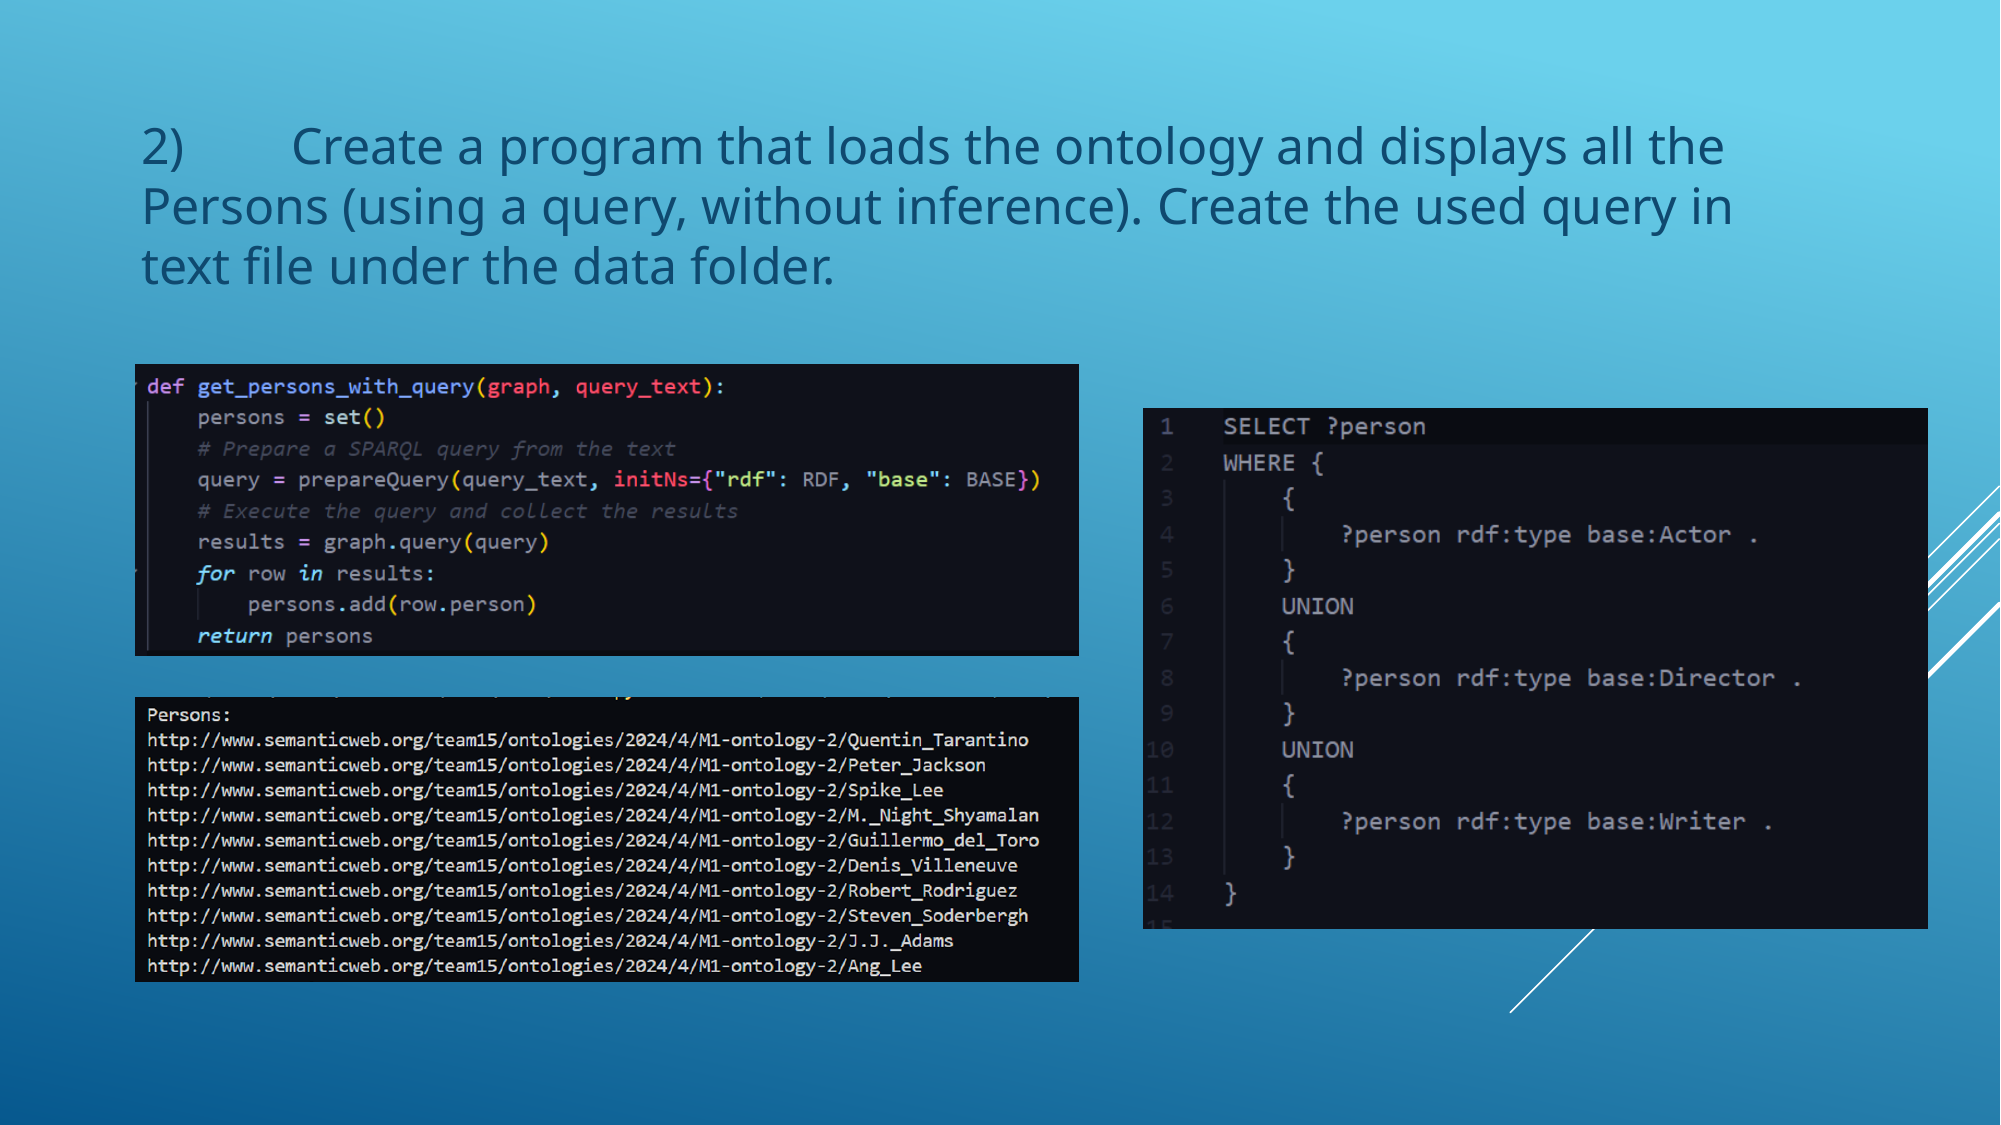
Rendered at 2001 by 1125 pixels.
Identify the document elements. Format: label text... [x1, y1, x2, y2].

picture [1142, 408, 1928, 929]
picture [135, 364, 1079, 656]
picture [135, 697, 1079, 982]
list 2) Create a program that loads the ontology and displays all the Persons (using a query, without inference). Create the used query in text file under the data folder. [126, 69, 1807, 339]
